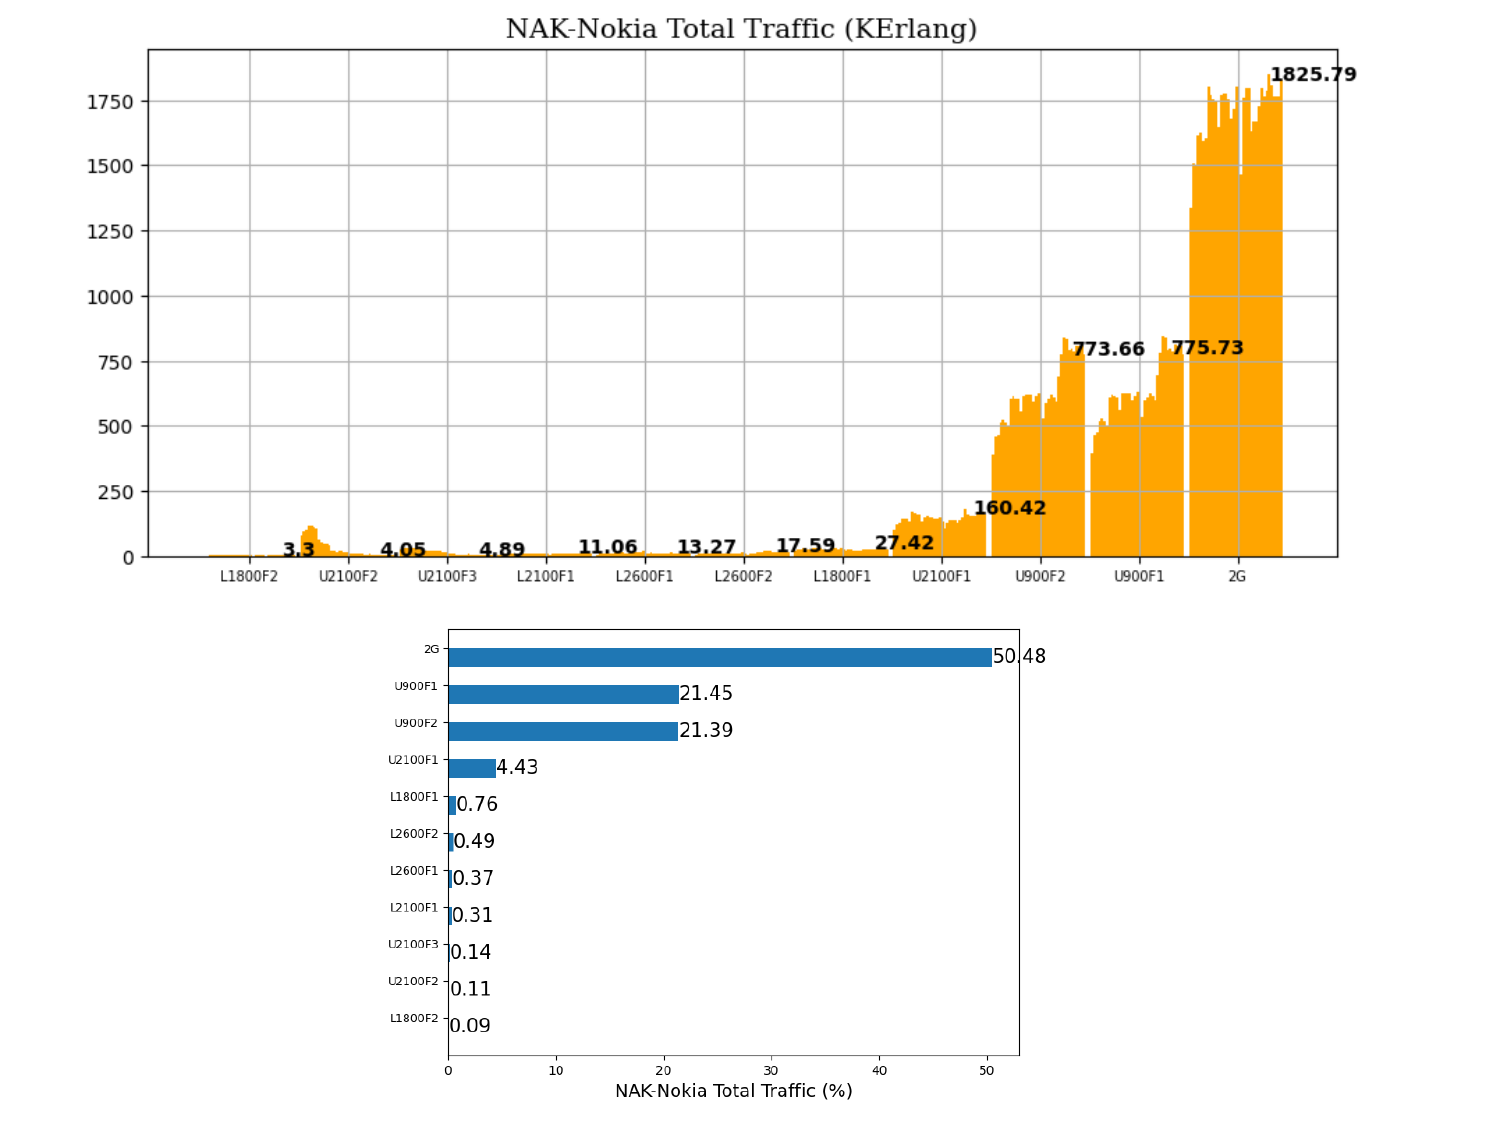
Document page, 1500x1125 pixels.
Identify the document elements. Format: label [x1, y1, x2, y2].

picture [67, 0, 1418, 1117]
